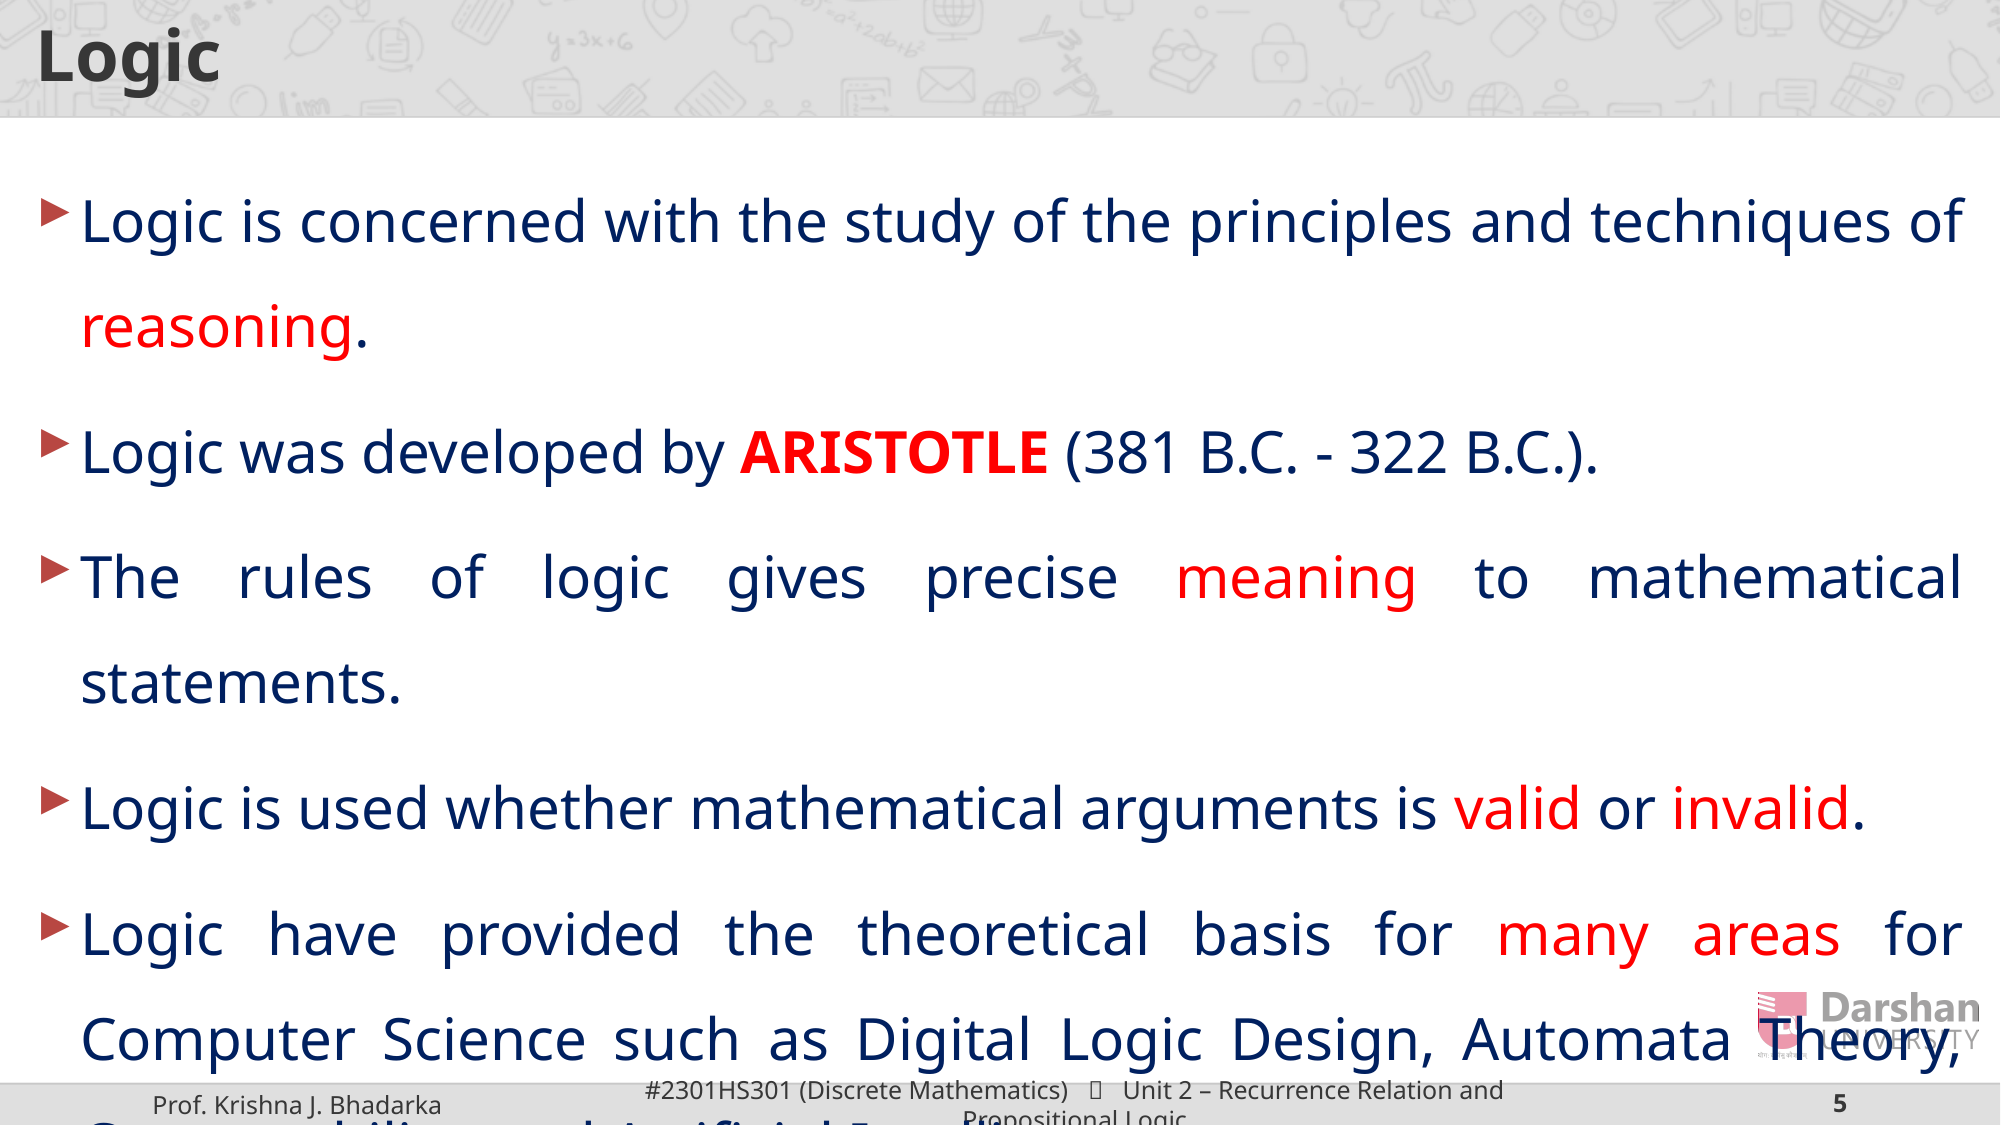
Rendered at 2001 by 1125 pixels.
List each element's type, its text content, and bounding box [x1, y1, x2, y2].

list Logic is concerned with the study of the principles and techniques of reasoning. Logic was developed by ARISTOTLE (381 B.C. - 322 B.C.). The rules of logic gives precise meaning to mathematical statements. Logic is used whether mathematical arguments is valid or invalid. Logic have provided the theoretical basis for many areas for Computer Science such as Digital Logic Design, Automata Theory, Computability, and Artificial Intelligence etc. [21, 141, 1979, 1059]
title Logic [0, 0, 2000, 117]
